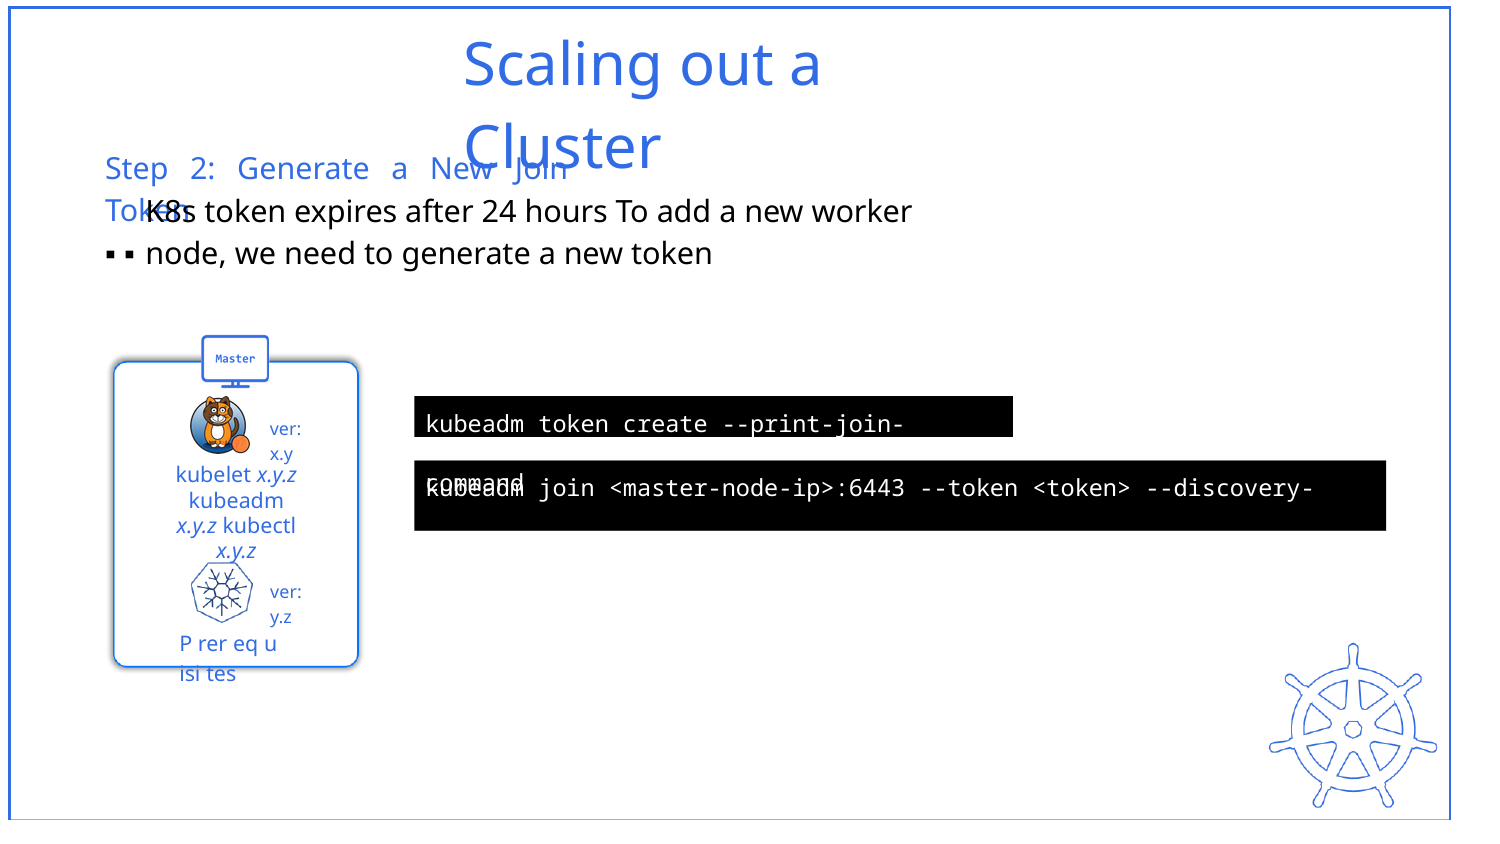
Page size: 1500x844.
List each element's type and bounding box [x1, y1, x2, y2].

text_box [0, 0, 1476, 844]
